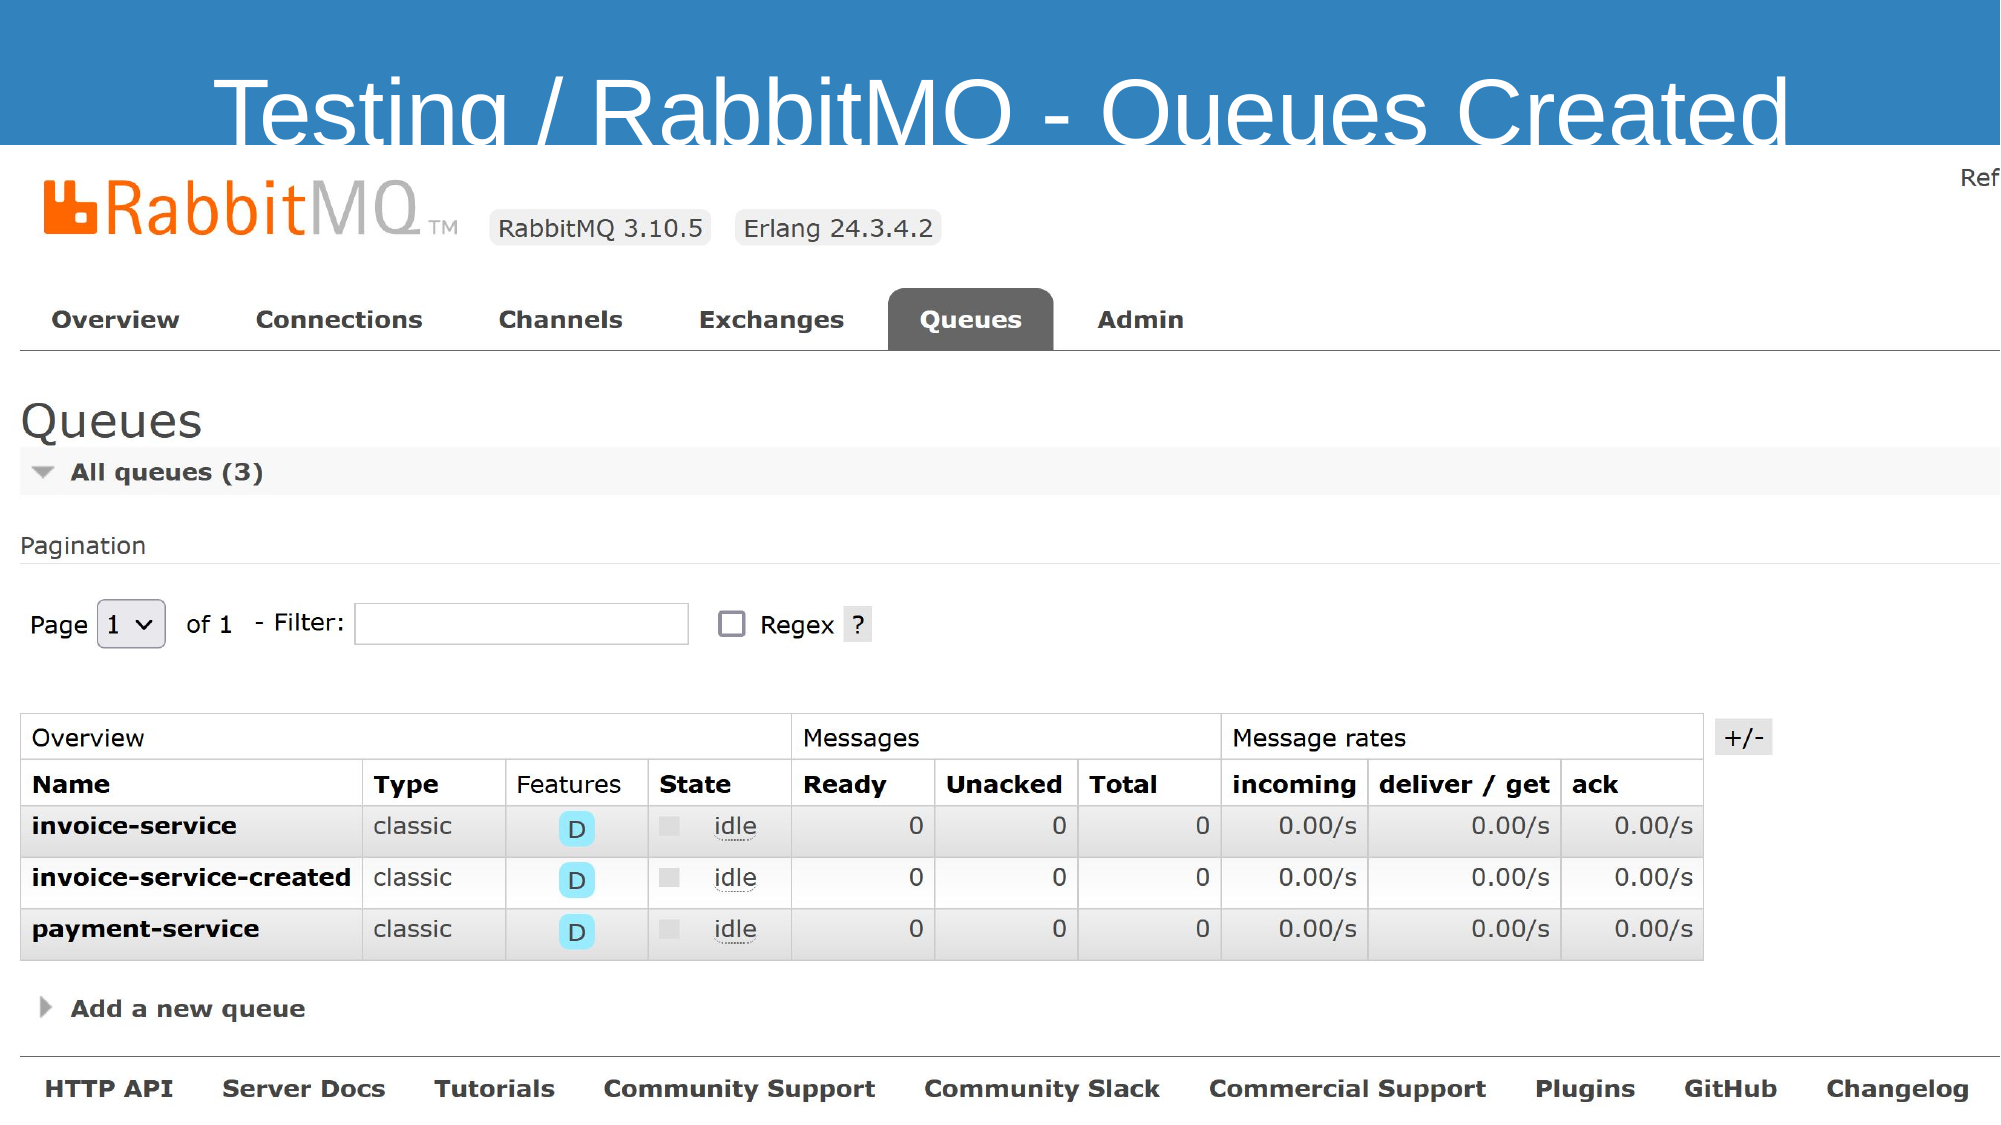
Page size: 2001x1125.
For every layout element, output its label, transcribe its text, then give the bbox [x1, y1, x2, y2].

picture [0, 145, 2000, 1125]
list Testing / RabbitMQ - Queues Created [53, 55, 1952, 145]
